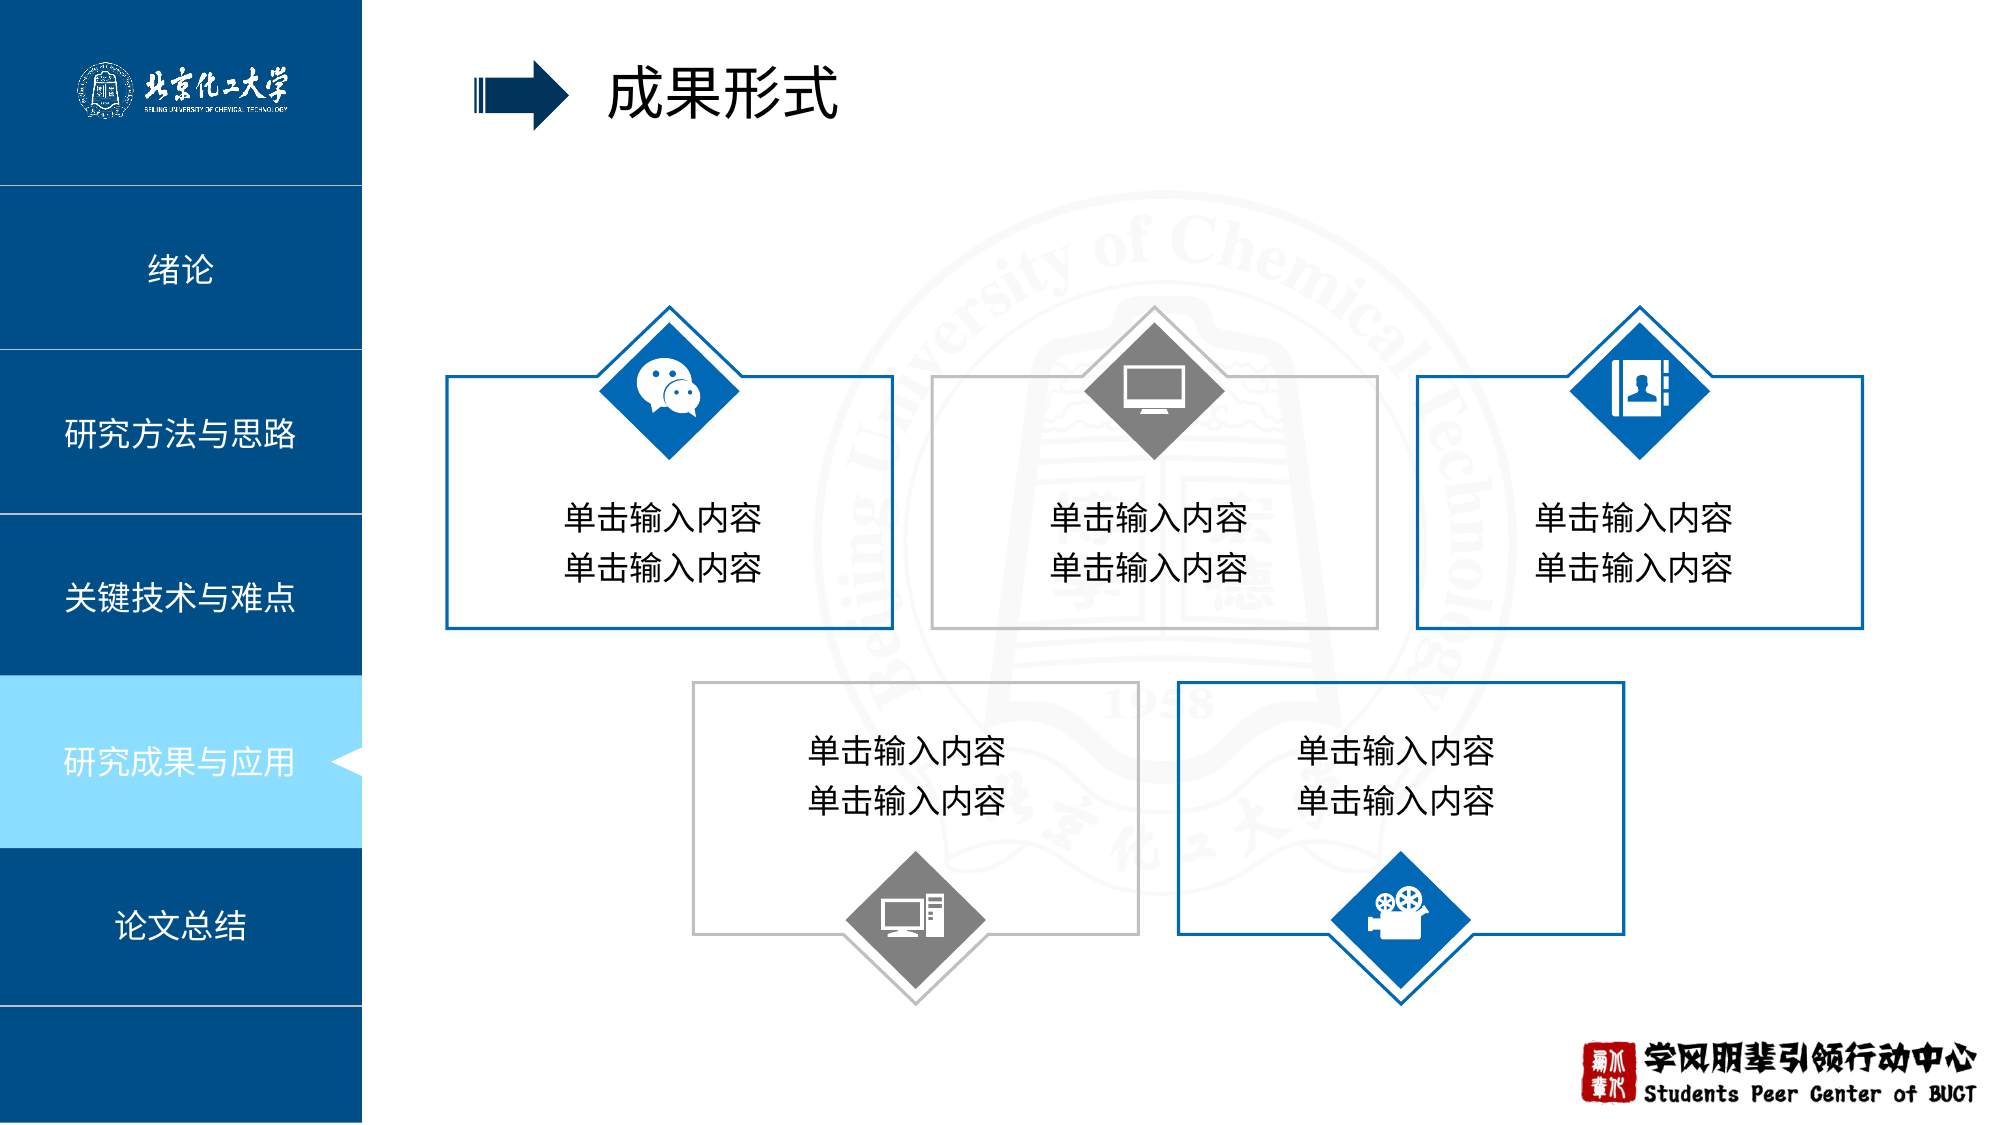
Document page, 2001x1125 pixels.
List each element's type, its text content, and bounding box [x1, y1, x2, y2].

list 成果形式 [591, 57, 1330, 136]
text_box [446, 307, 893, 629]
text_box [473, 57, 571, 134]
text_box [693, 682, 1139, 1004]
picture [813, 190, 1517, 896]
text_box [1178, 682, 1624, 1004]
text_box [932, 307, 1378, 629]
picture [1569, 1030, 2000, 1116]
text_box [1417, 307, 1863, 629]
